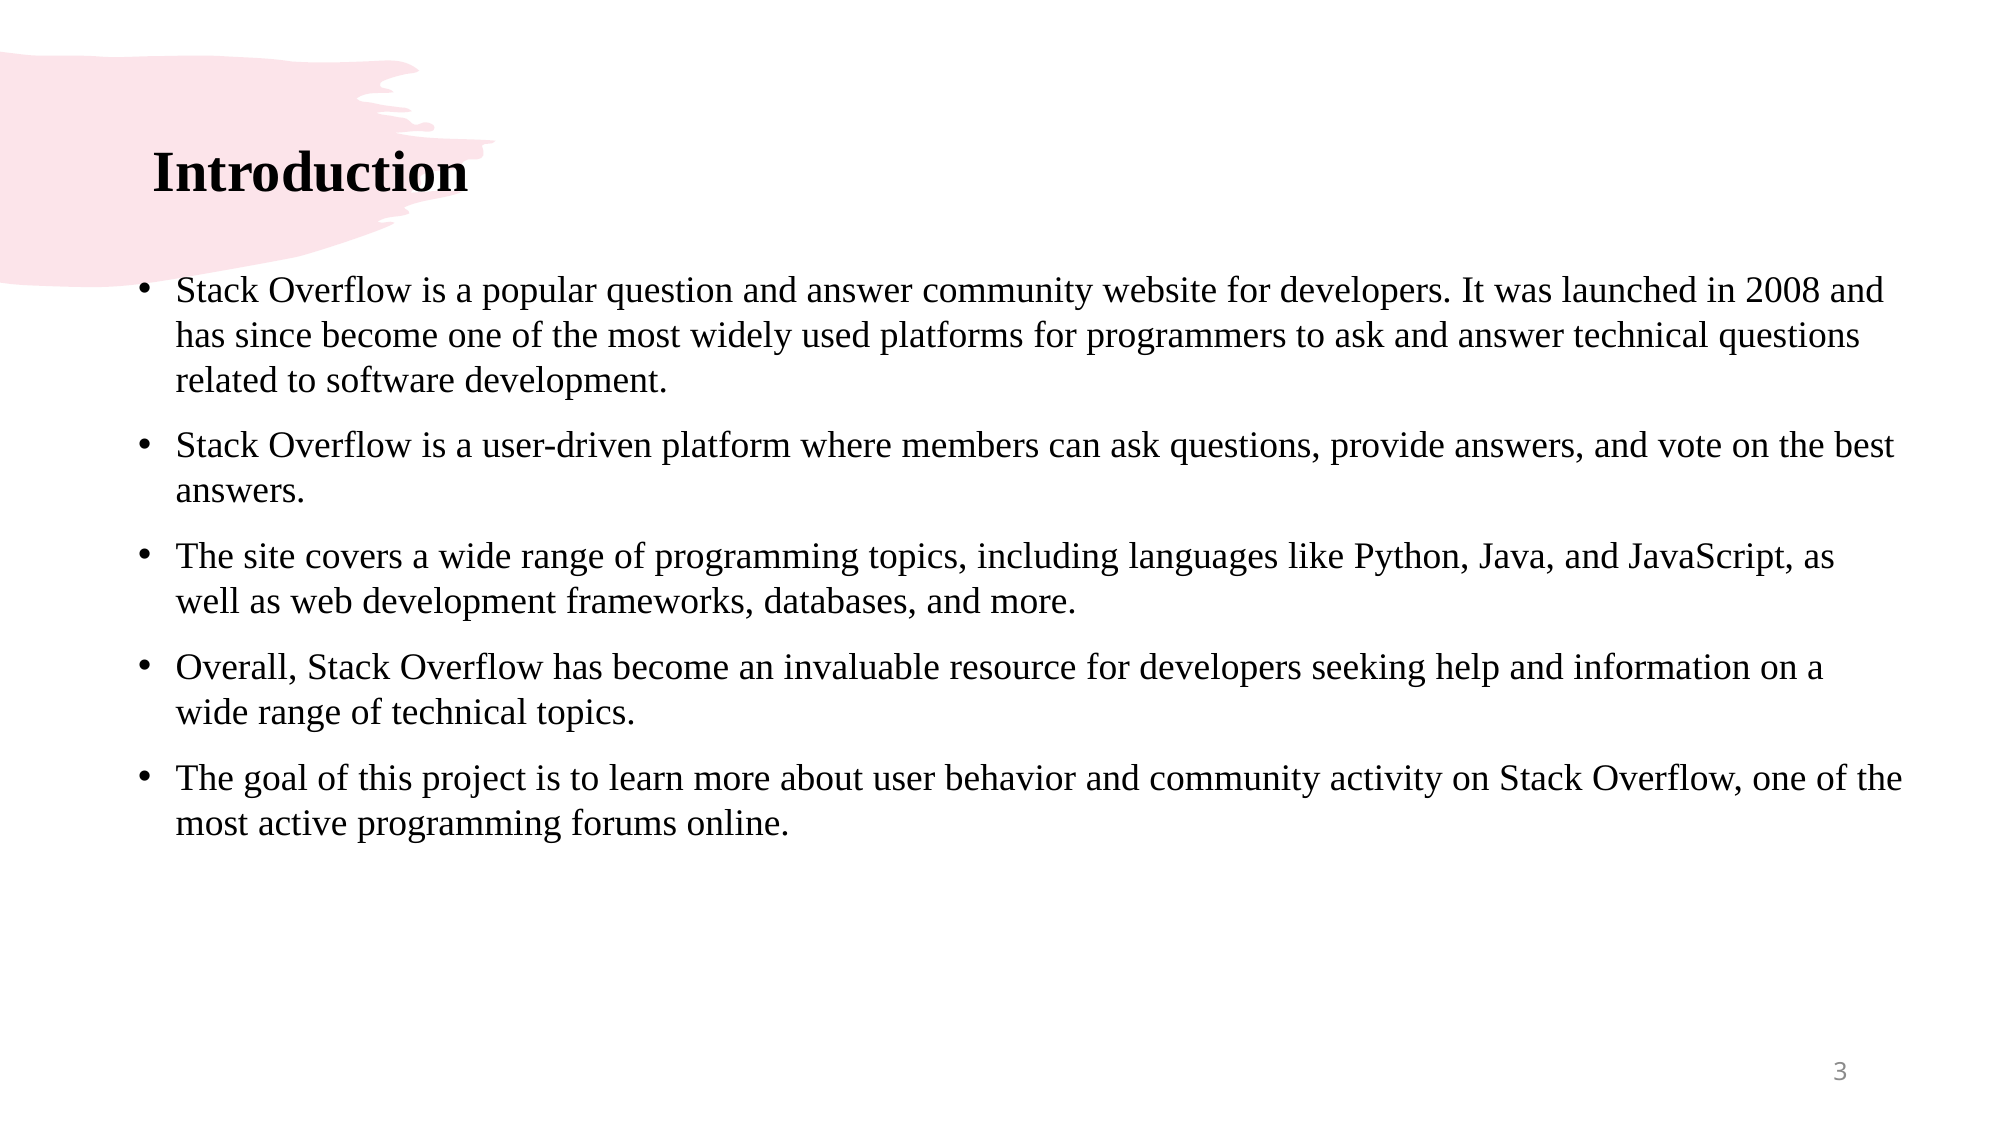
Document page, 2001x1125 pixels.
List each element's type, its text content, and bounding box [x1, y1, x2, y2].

title Introduction [137, 59, 1863, 257]
slide_number 3 [1412, 1042, 1863, 1103]
list Stack Overflow is a popular question and answer community website for developers. It was launched in 2008 and has since become one of the most widely used platforms for programmers to ask and answer technical questions related to software development. Stack Overflow is a user-driven platform where members can ask questions, provide answers, and vote on the best answers. The site covers a wide range of programming topics, including languages like Python, Java, and JavaScript, as well as web development frameworks, databases, and more. Overall, Stack Overflow has become an invaluable resource for developers seeking help and information on a wide range of technical topics. The goal of this project is to learn more about user behavior and community activity on Stack Overflow, one of the most active programming forums online. [123, 257, 1922, 1013]
